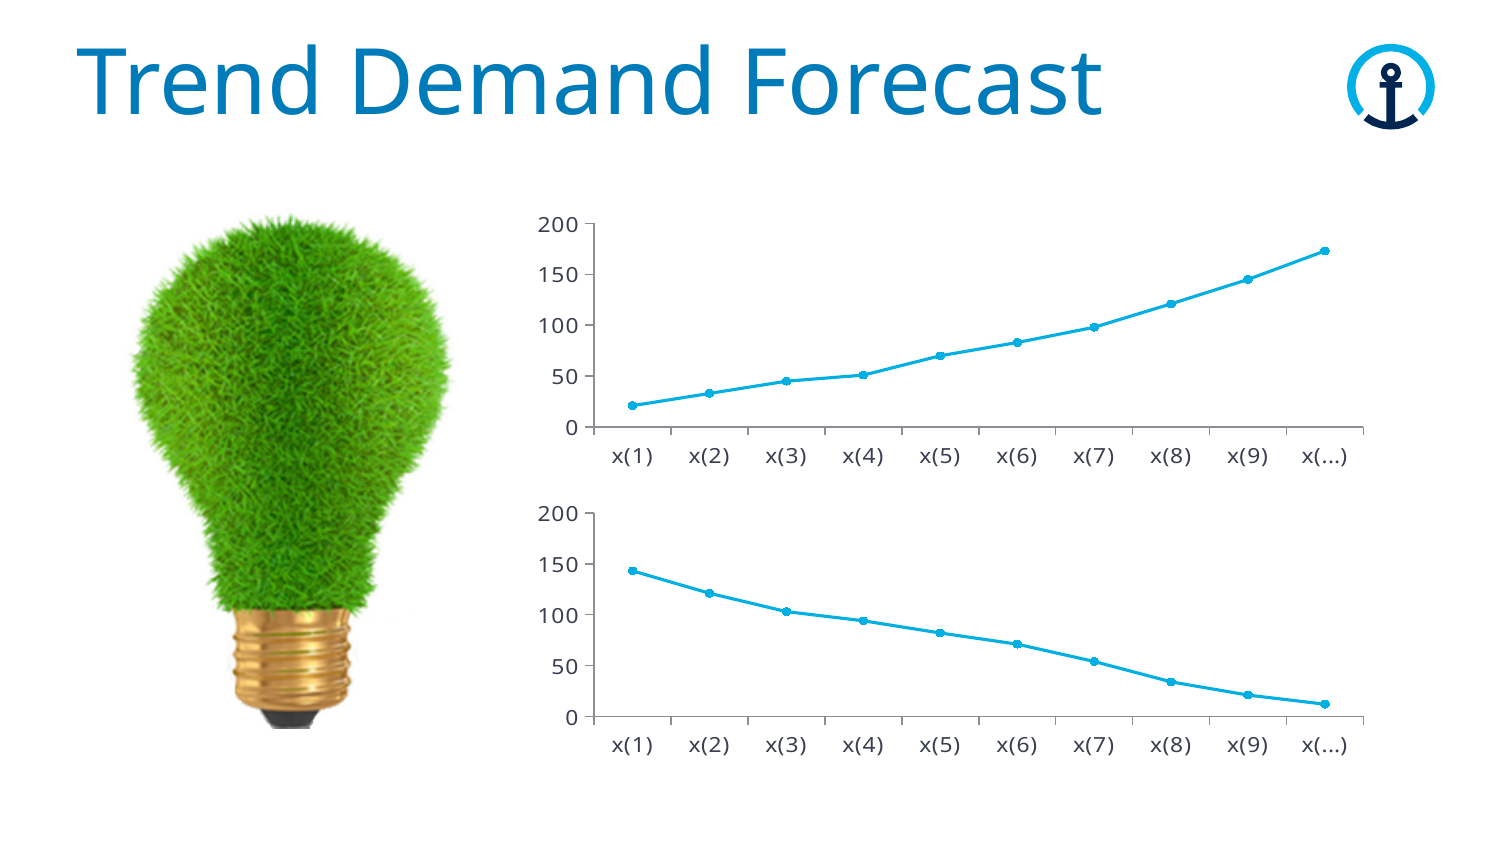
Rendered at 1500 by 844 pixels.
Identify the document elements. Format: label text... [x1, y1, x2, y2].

chart [537, 498, 1365, 759]
picture [111, 197, 460, 730]
text_box Trend Demand Forecast [76, 43, 1355, 133]
chart [537, 208, 1365, 470]
